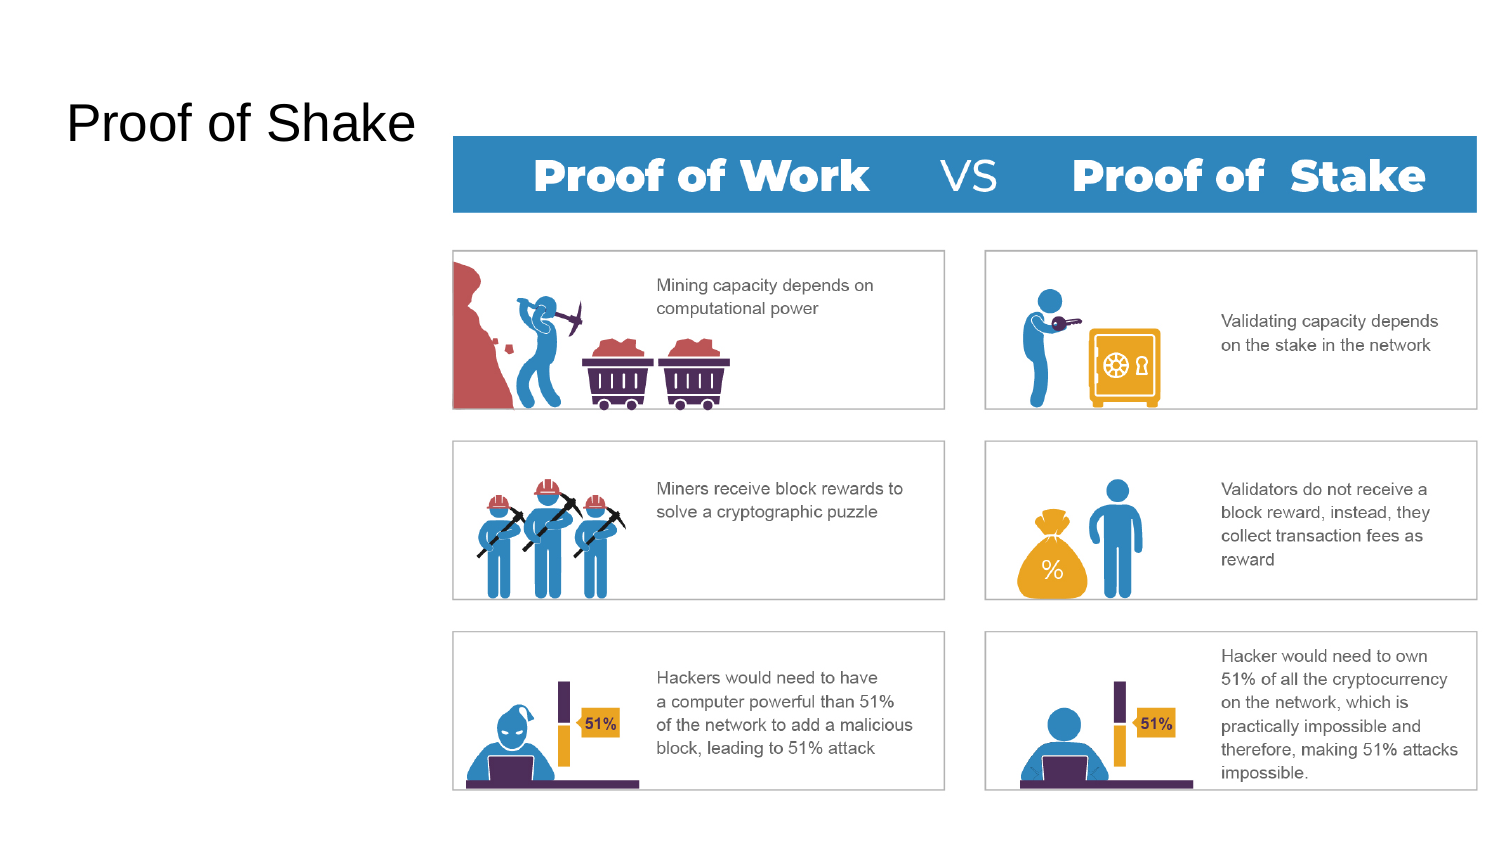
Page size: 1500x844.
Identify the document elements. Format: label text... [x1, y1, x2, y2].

picture [431, 98, 1500, 831]
title Proof of Shake [51, 72, 1449, 167]
